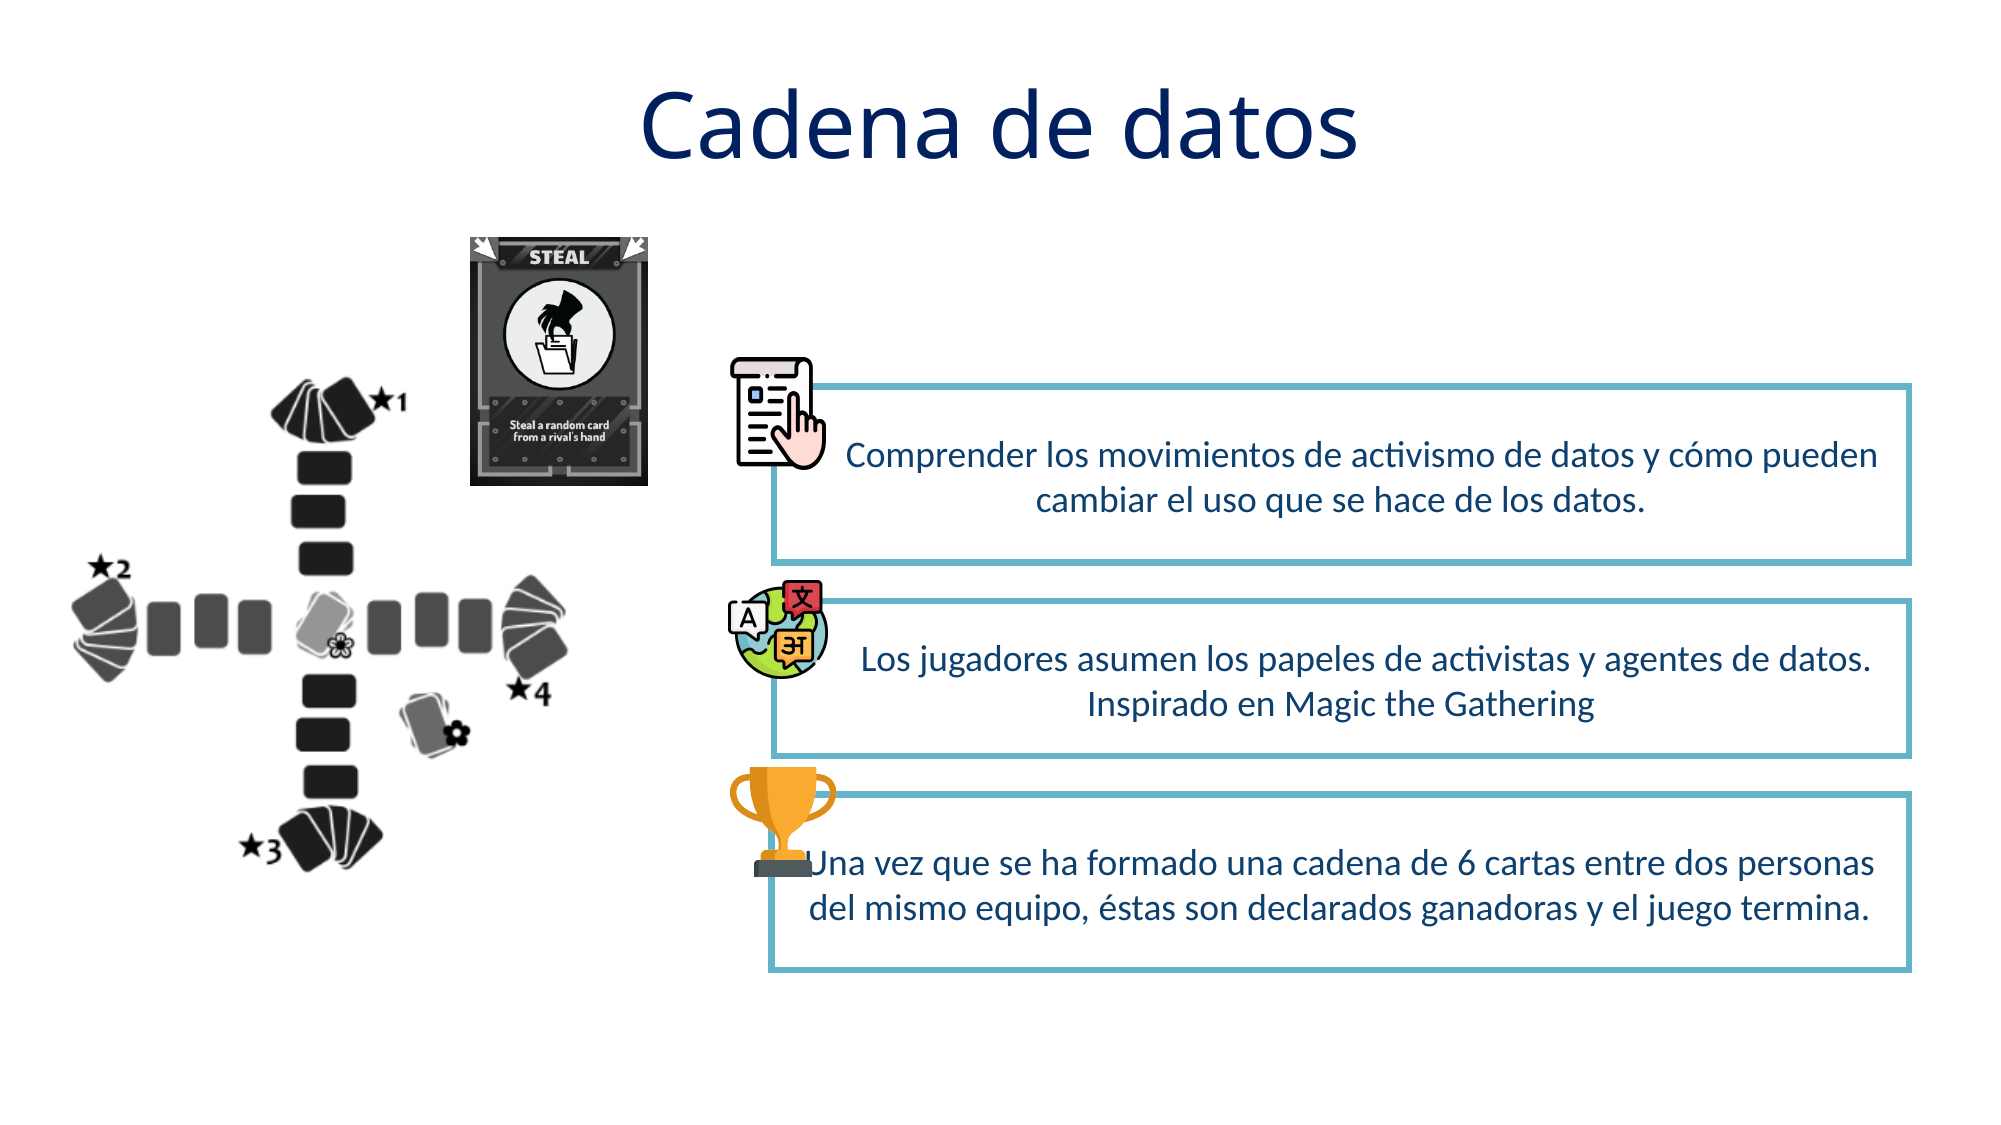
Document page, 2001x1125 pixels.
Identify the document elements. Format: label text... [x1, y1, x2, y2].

text_box Una vez que se ha formado una cadena de 6 cartas entre dos personas del mismo equipo, éstas son declarados ganadoras y el juego termina. [771, 794, 1909, 971]
picture [728, 580, 828, 679]
picture [728, 767, 838, 877]
text_box Los jugadores asumen los papeles de activistas y agentes de datos. Inspirado en Magic the Gathering [774, 601, 1909, 756]
picture [728, 357, 828, 471]
picture [71, 237, 648, 899]
text_box Comprender los movimientos de activismo de datos y cómo pueden cambiar el uso que se hace de los datos. [774, 386, 1909, 563]
title Cadena de datos [138, 20, 1862, 238]
